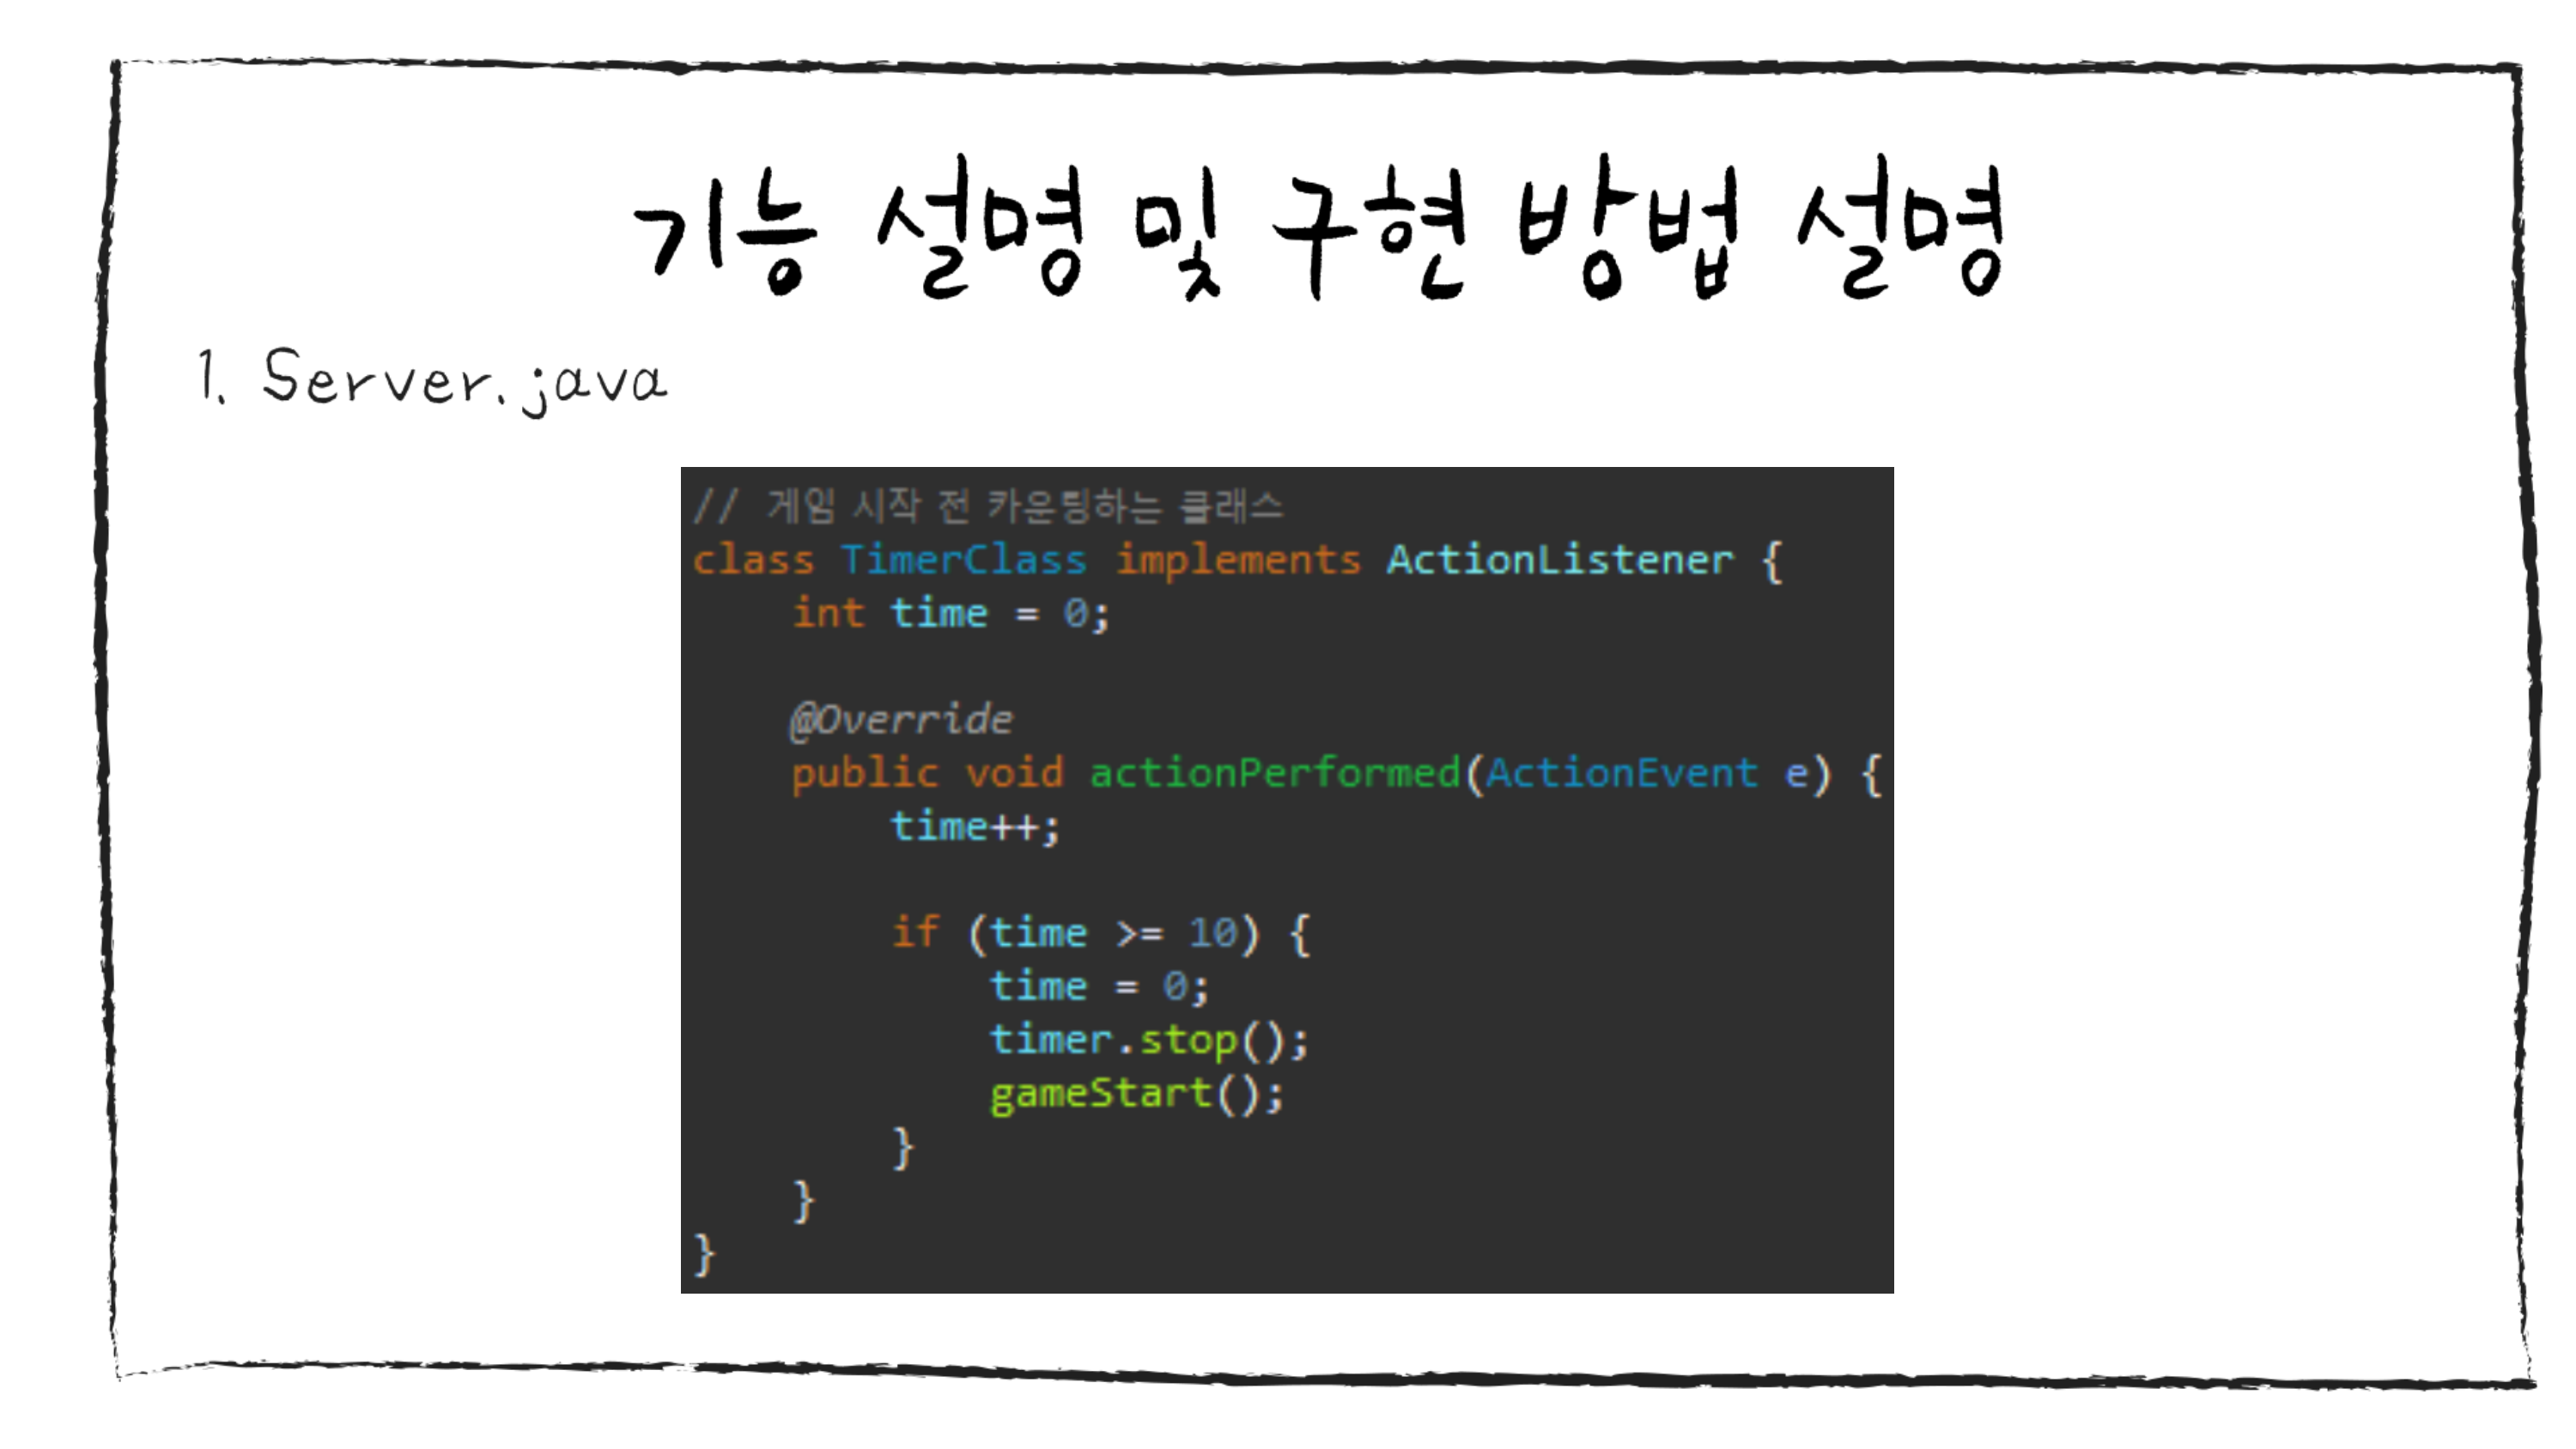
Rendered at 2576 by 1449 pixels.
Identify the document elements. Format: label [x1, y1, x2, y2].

text_box [681, 467, 1895, 1294]
text_box [92, 56, 2543, 1392]
picture [127, 106, 2076, 474]
